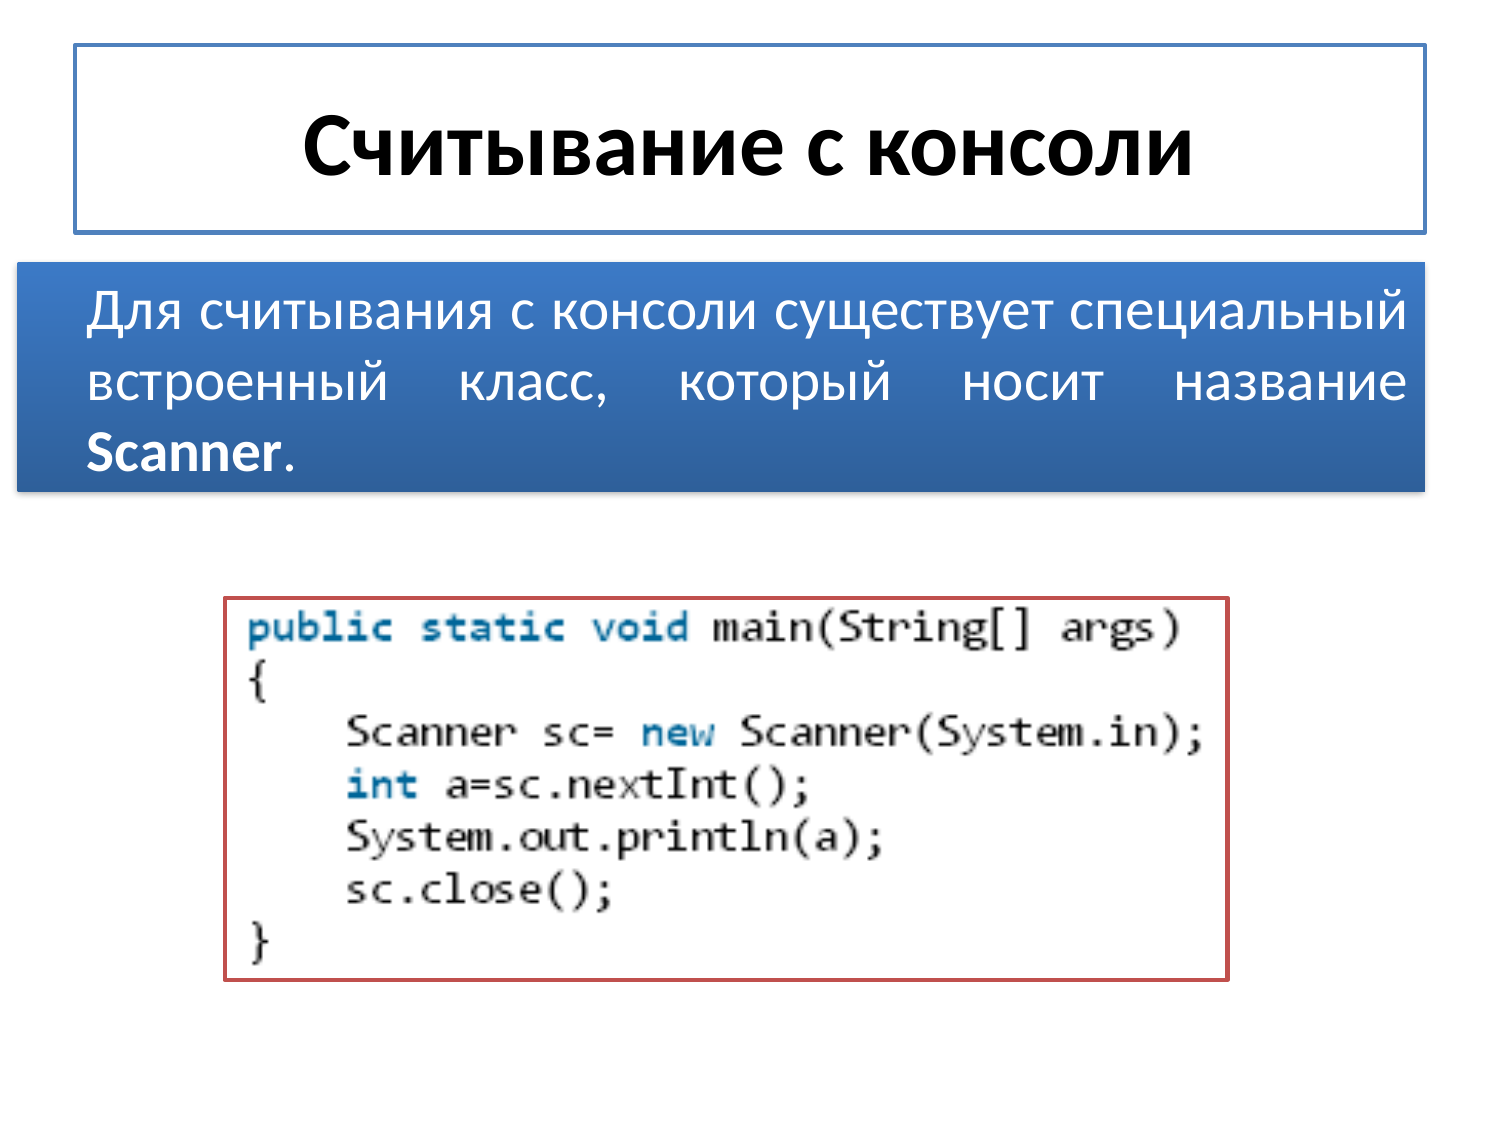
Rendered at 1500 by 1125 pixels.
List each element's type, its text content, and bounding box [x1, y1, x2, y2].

title Считывание с консоли [73, 43, 1427, 235]
picture [226, 599, 1226, 979]
list Для считывания с консоли существует специальный встроенный класс, который носит название Scanner. [17, 262, 1425, 492]
